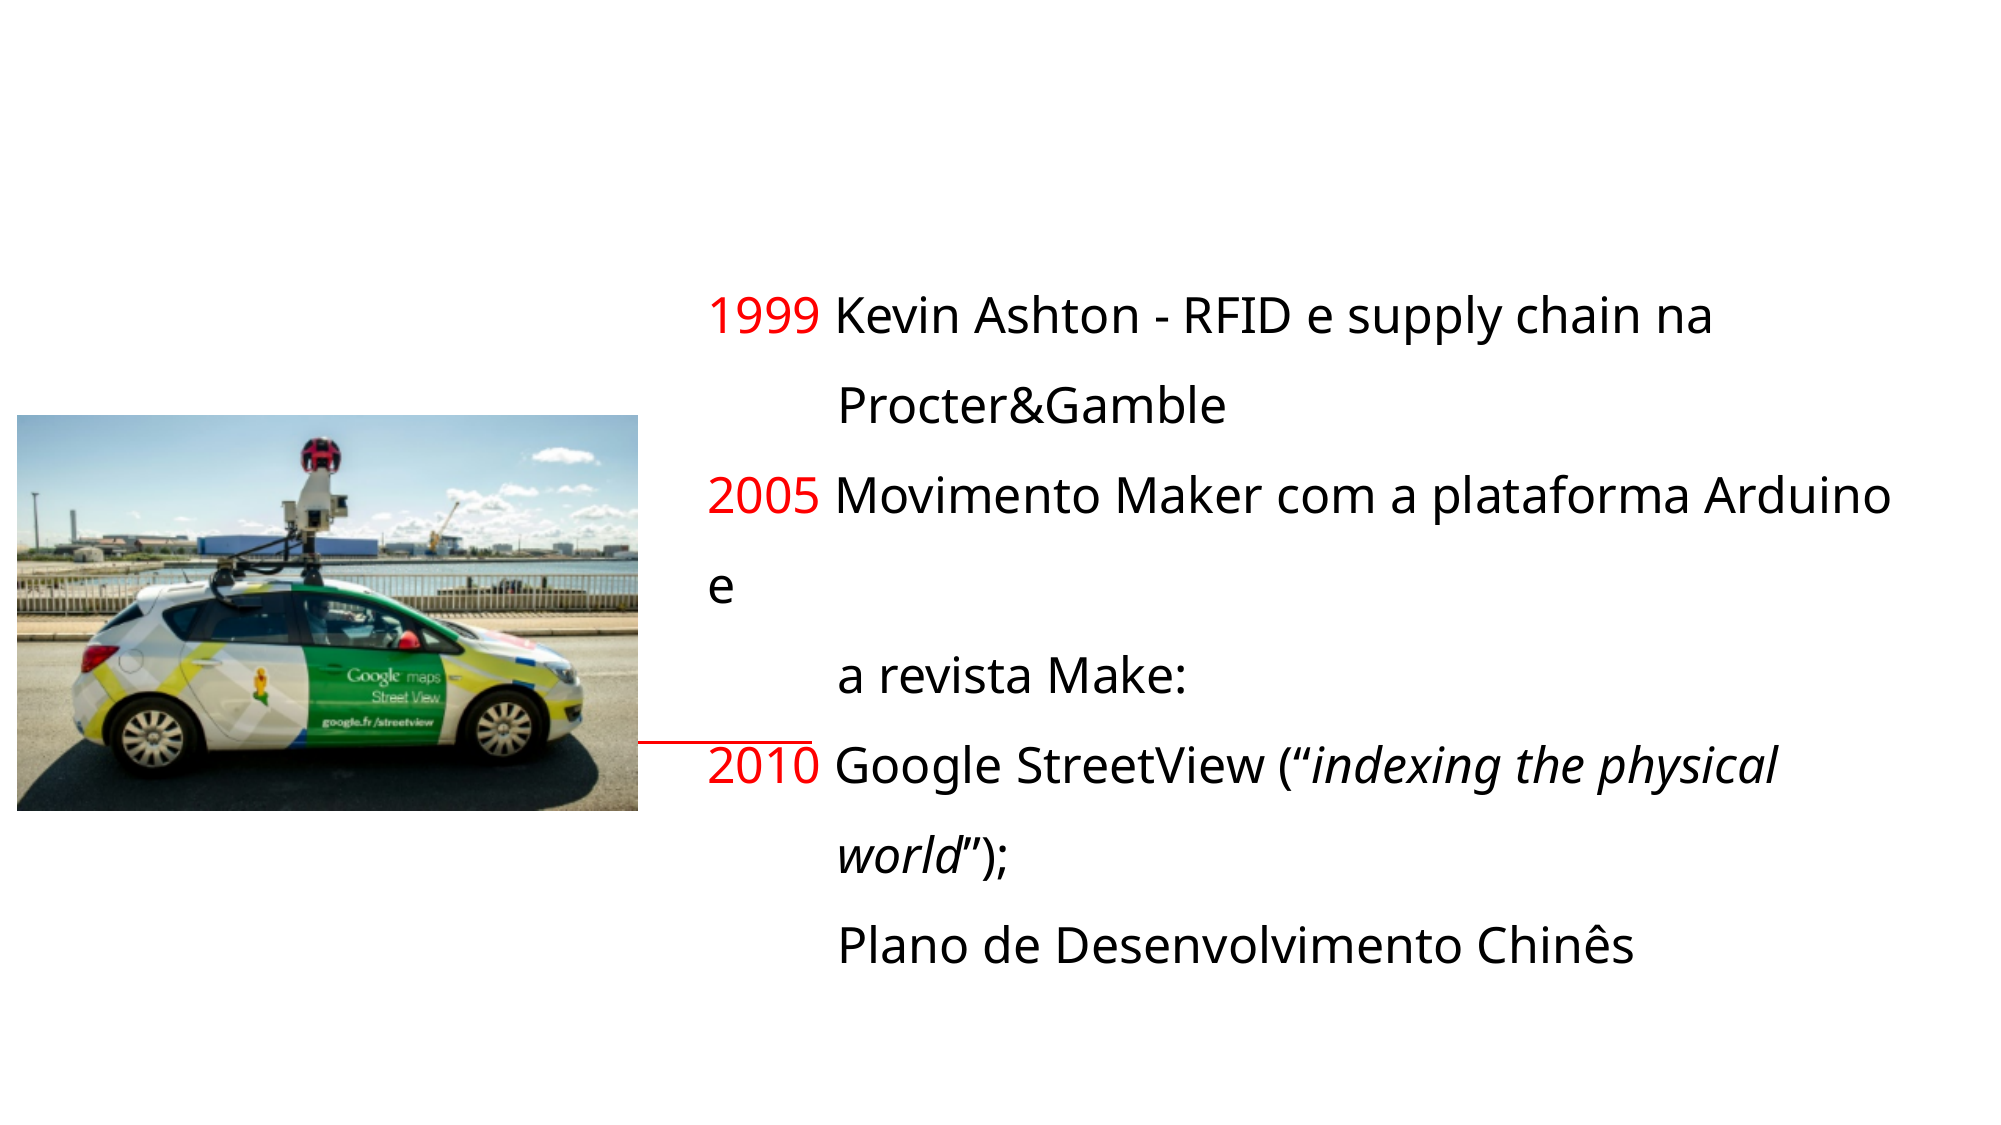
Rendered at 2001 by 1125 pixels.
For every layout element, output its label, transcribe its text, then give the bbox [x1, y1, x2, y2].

text_box 1999 Kevin Ashton - RFID e supply chain na Procter&Gamble 2005 Movimento Maker com a plataforma Arduino e a revista Make: 2010 Google StreetView (“indexing the physical world”); Plano de Desenvolvimento Chinês [692, 246, 1946, 982]
picture [17, 415, 638, 811]
